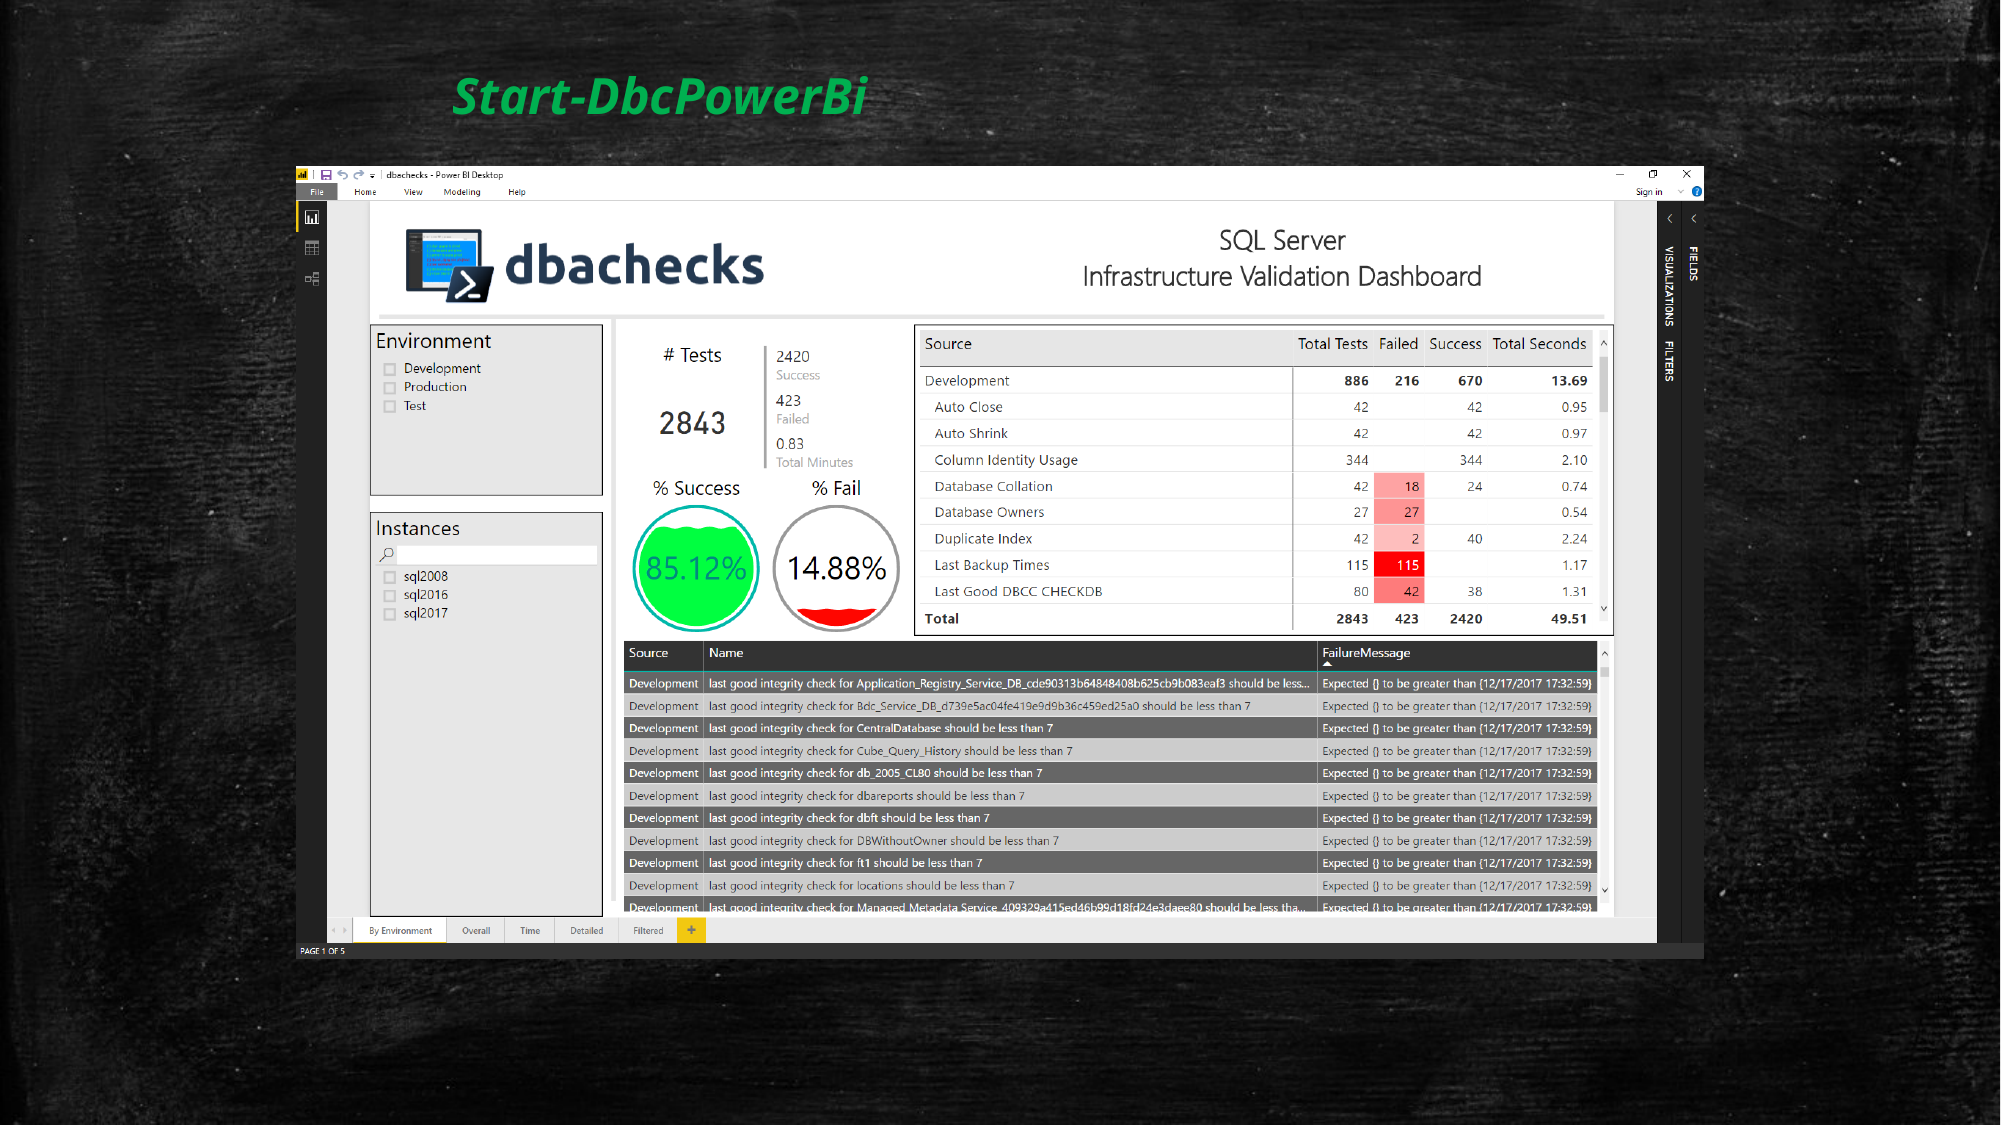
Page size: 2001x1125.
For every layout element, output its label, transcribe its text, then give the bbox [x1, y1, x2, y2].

title Start-DbcPowerBi [437, 7, 1563, 133]
picture [296, 166, 1704, 959]
